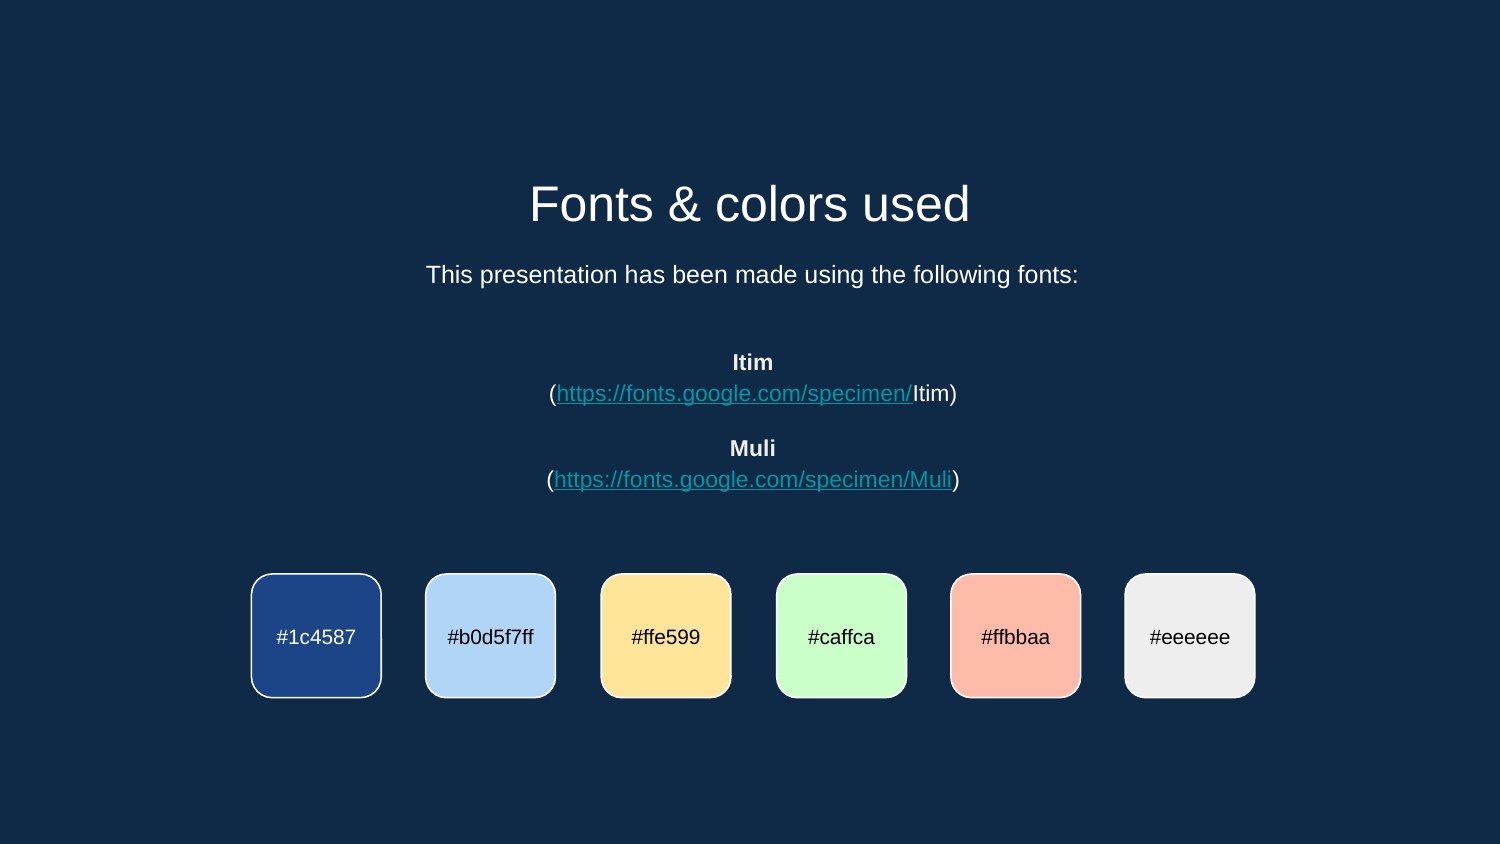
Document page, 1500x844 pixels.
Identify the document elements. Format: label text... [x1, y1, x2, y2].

list Itim (https://fonts.google.com/specimen/Itim) Muli (https://fonts.google.com/specimen/Muli) [175, 314, 1332, 521]
list This presentation has been made using the following fonts: [175, 239, 1332, 312]
title Fonts & colors used [171, 156, 1328, 236]
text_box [251, 573, 1256, 698]
